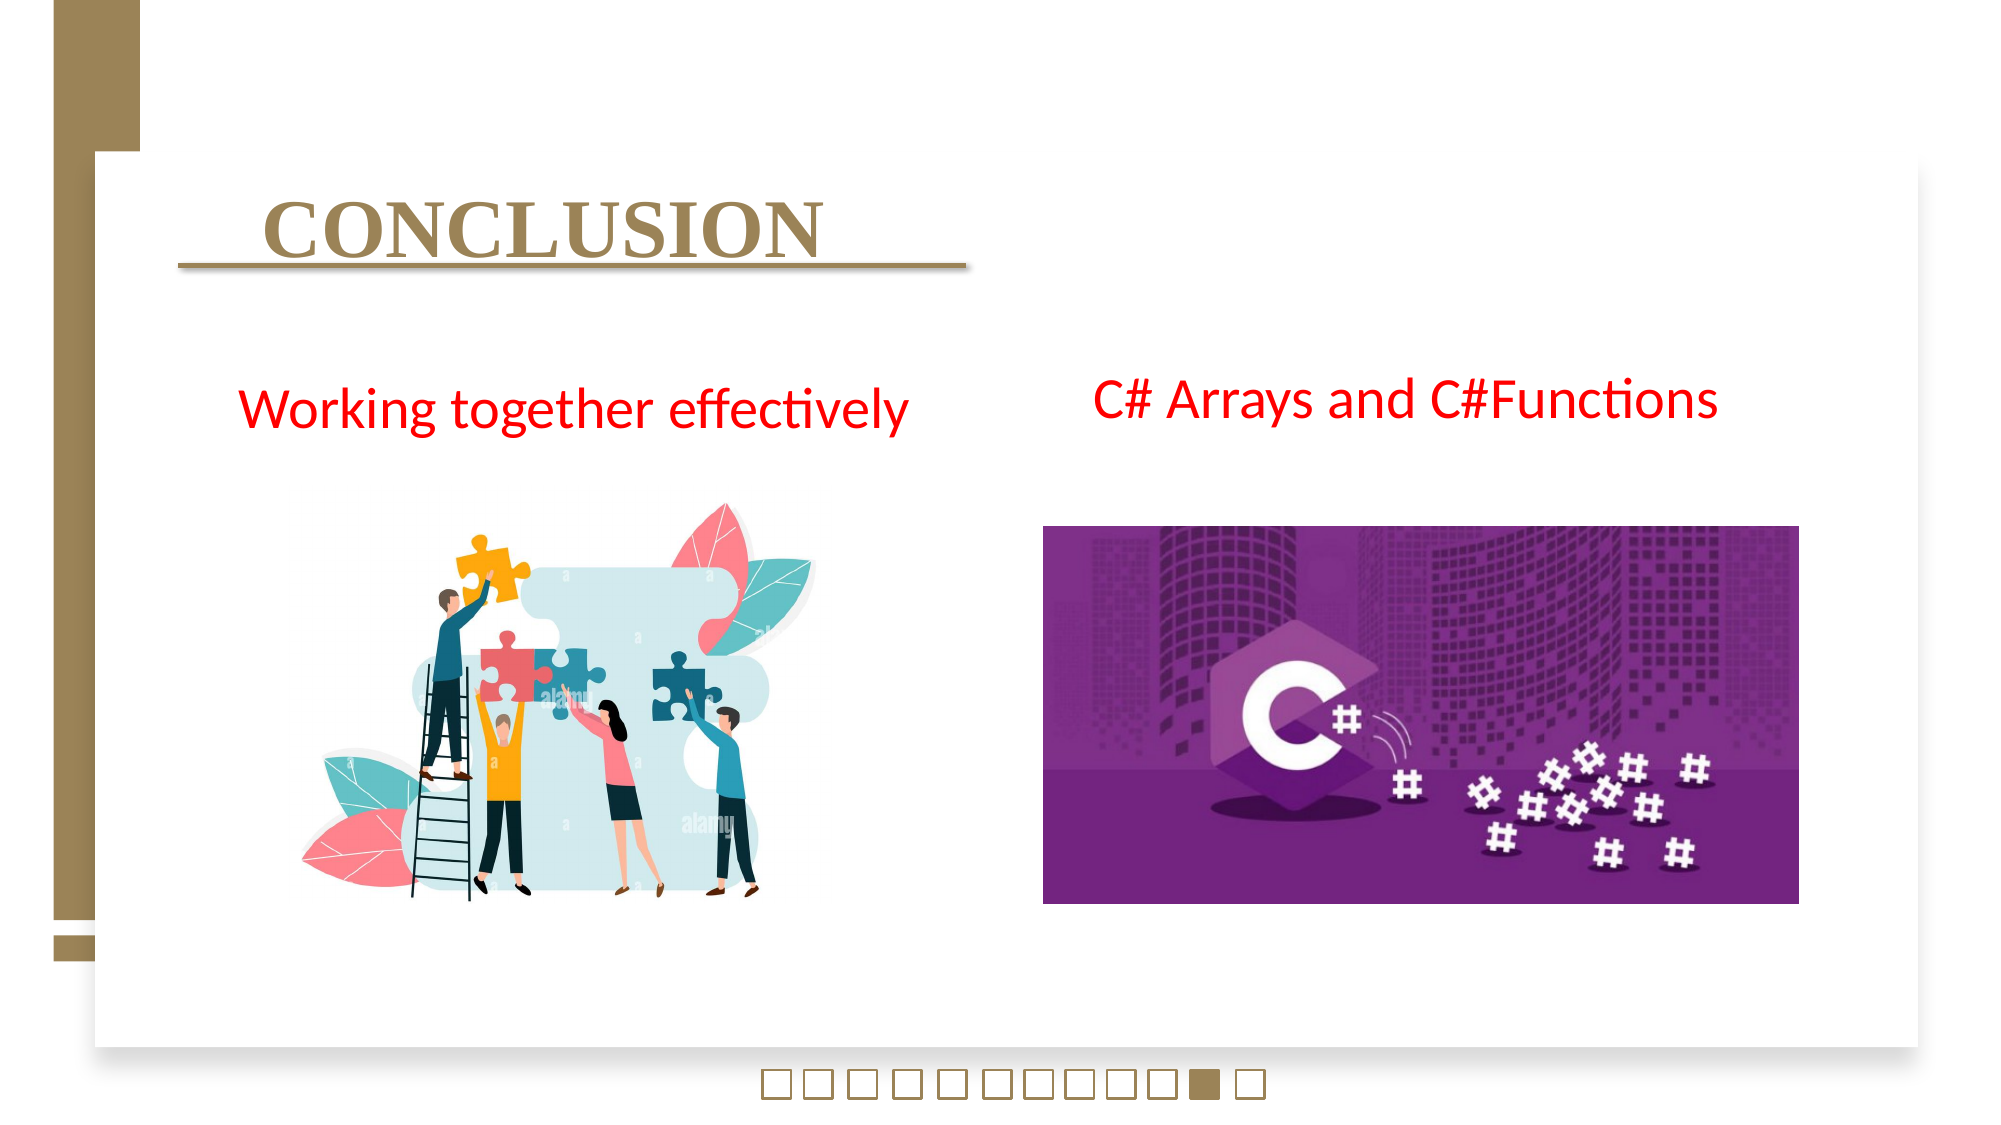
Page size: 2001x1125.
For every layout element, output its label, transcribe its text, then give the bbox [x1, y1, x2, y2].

text_box conclusıon [0, 116, 1171, 281]
text_box [803, 1069, 834, 1100]
text_box [761, 1069, 792, 1100]
picture [1042, 525, 1799, 905]
text_box C# Arrays and C#Functions [1078, 352, 1829, 438]
text_box [94, 150, 1919, 1048]
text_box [0, 436, 578, 525]
text_box [1189, 1069, 1220, 1100]
text_box [1106, 1069, 1137, 1100]
text_box [0, 0, 2000, 1125]
text_box Working together effectively [224, 328, 937, 448]
text_box [847, 1069, 878, 1100]
text_box [982, 1069, 1013, 1100]
text_box [1235, 1069, 1266, 1100]
text_box [937, 1069, 968, 1100]
picture [288, 485, 833, 905]
text_box [892, 1069, 923, 1100]
text_box [1064, 1069, 1095, 1100]
text_box [1023, 1069, 1054, 1100]
text_box [1147, 1069, 1178, 1100]
